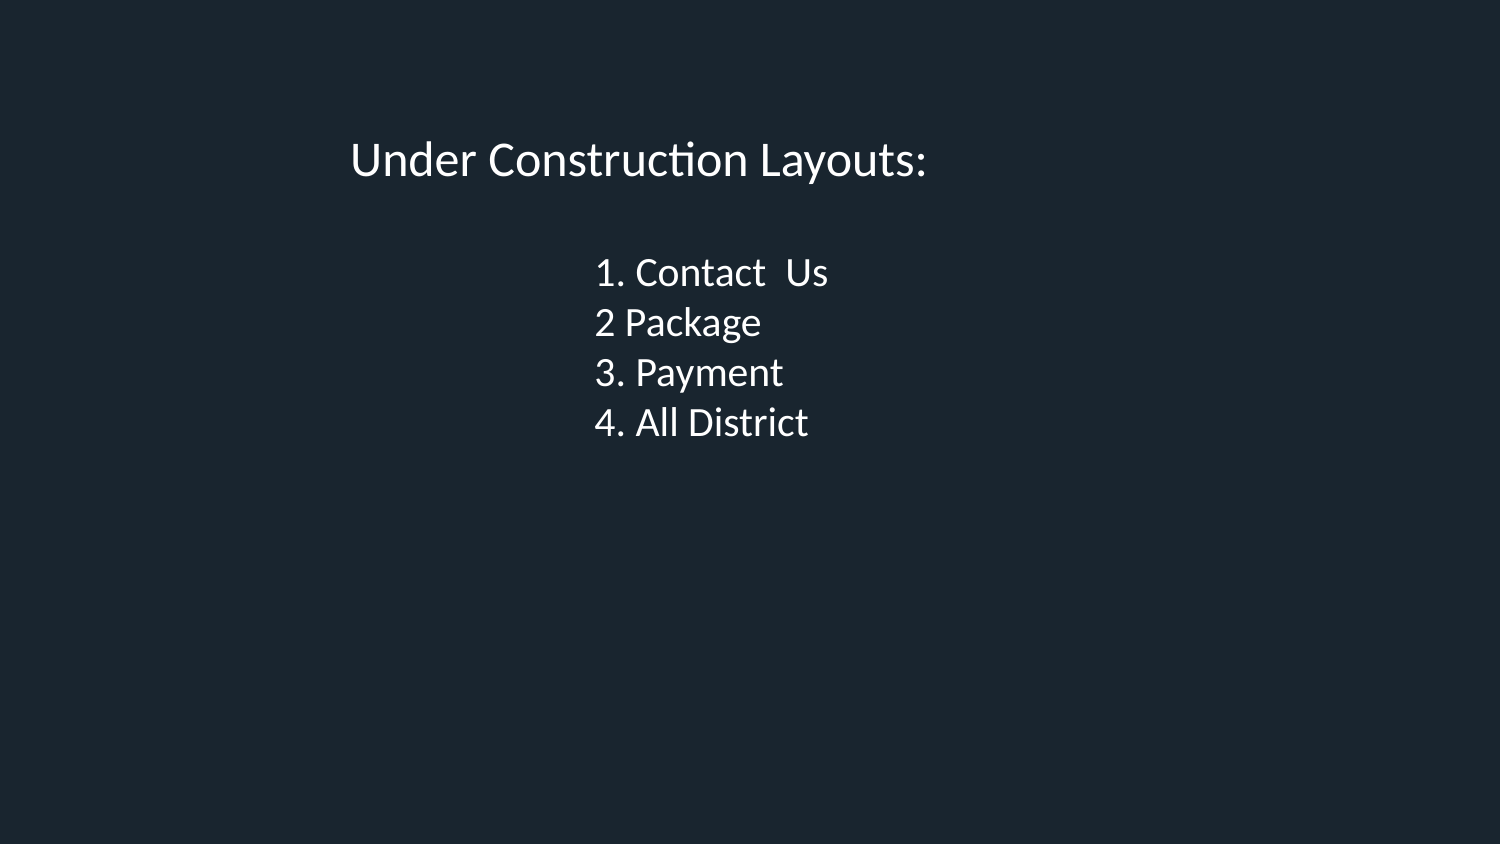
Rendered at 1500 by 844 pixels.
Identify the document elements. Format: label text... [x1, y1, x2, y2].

text_box Under Construction Layouts: [335, 119, 944, 194]
text_box 1. Contact Us 2 Package 3. Payment 4. All District [579, 237, 854, 453]
